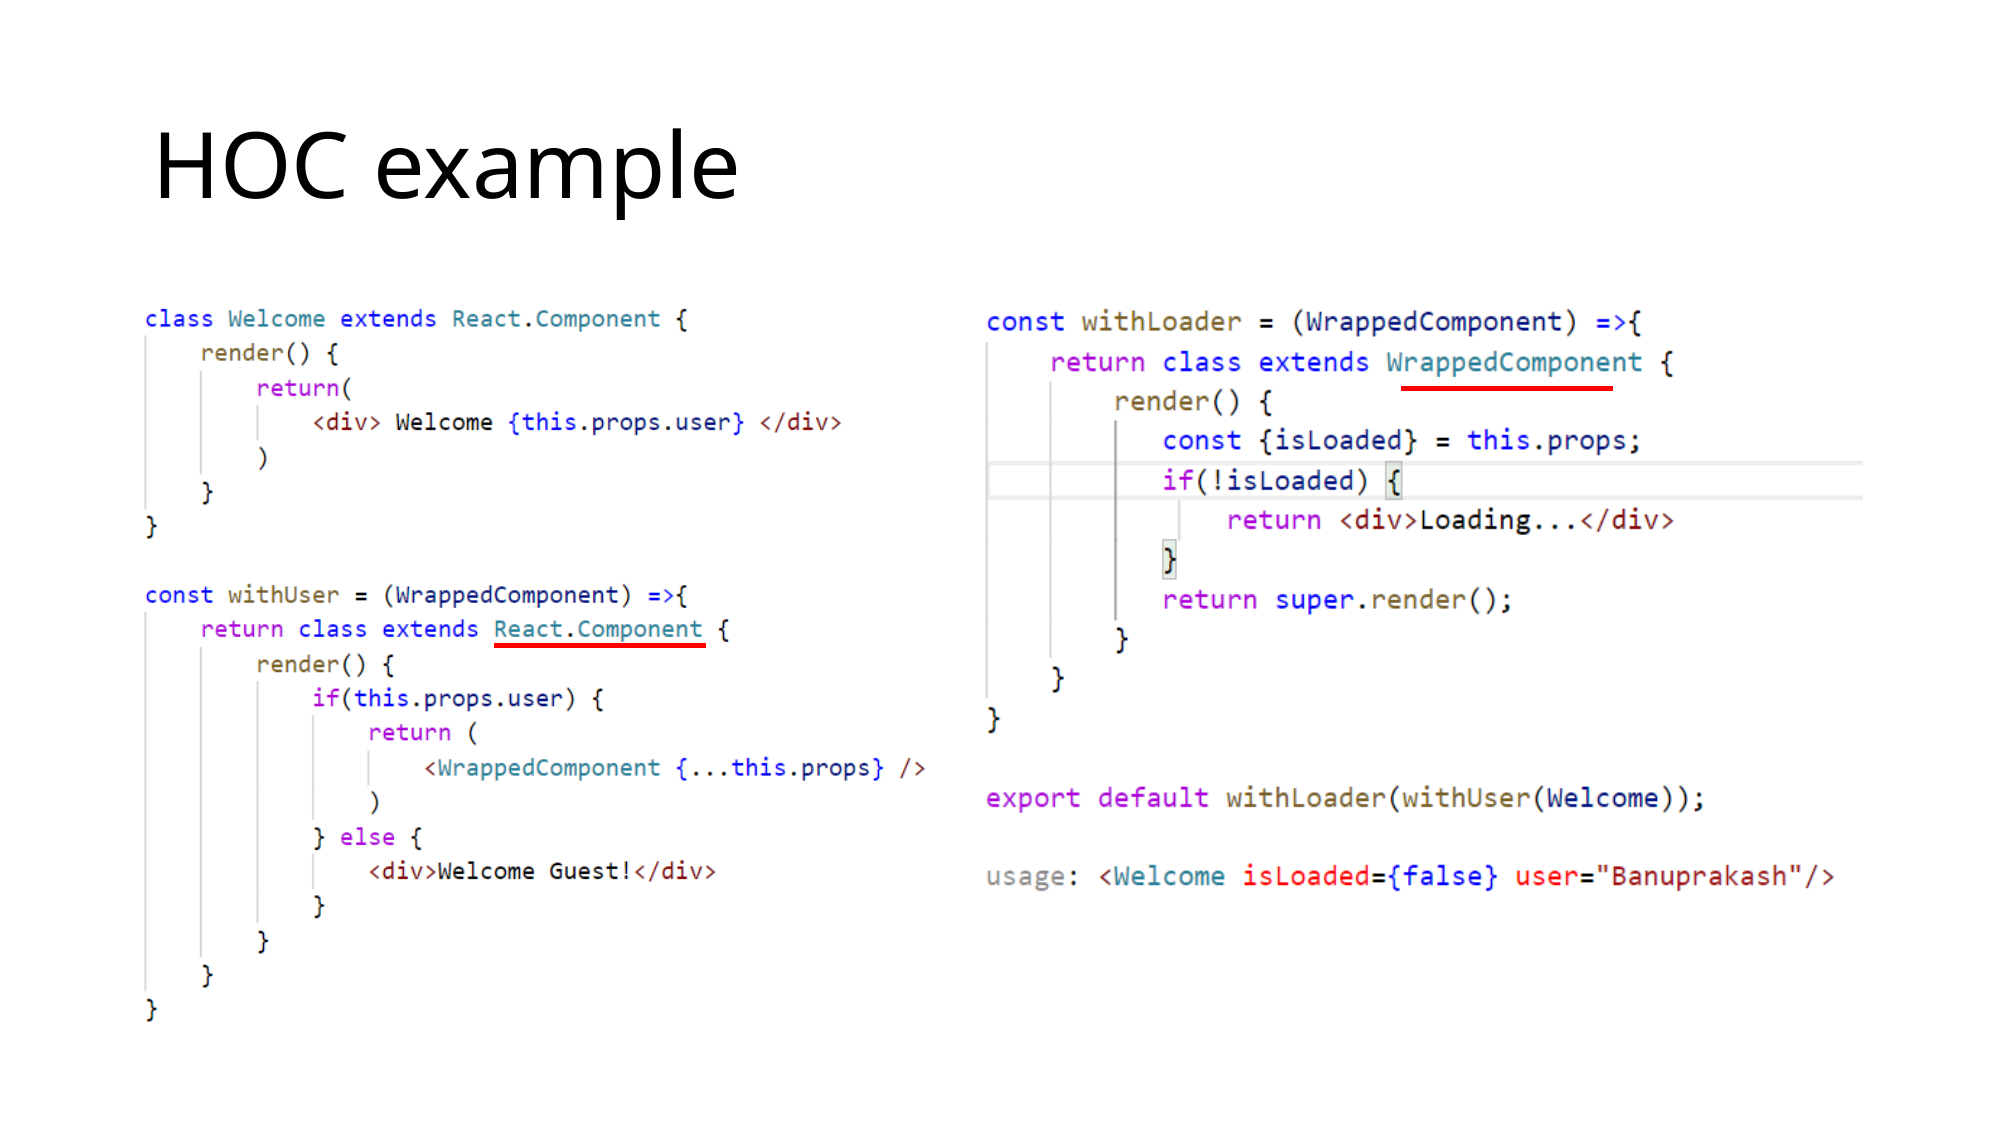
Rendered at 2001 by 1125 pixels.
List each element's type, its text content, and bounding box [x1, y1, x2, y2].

picture [137, 299, 936, 1028]
title HOC example [137, 59, 1863, 278]
picture [980, 299, 1863, 910]
